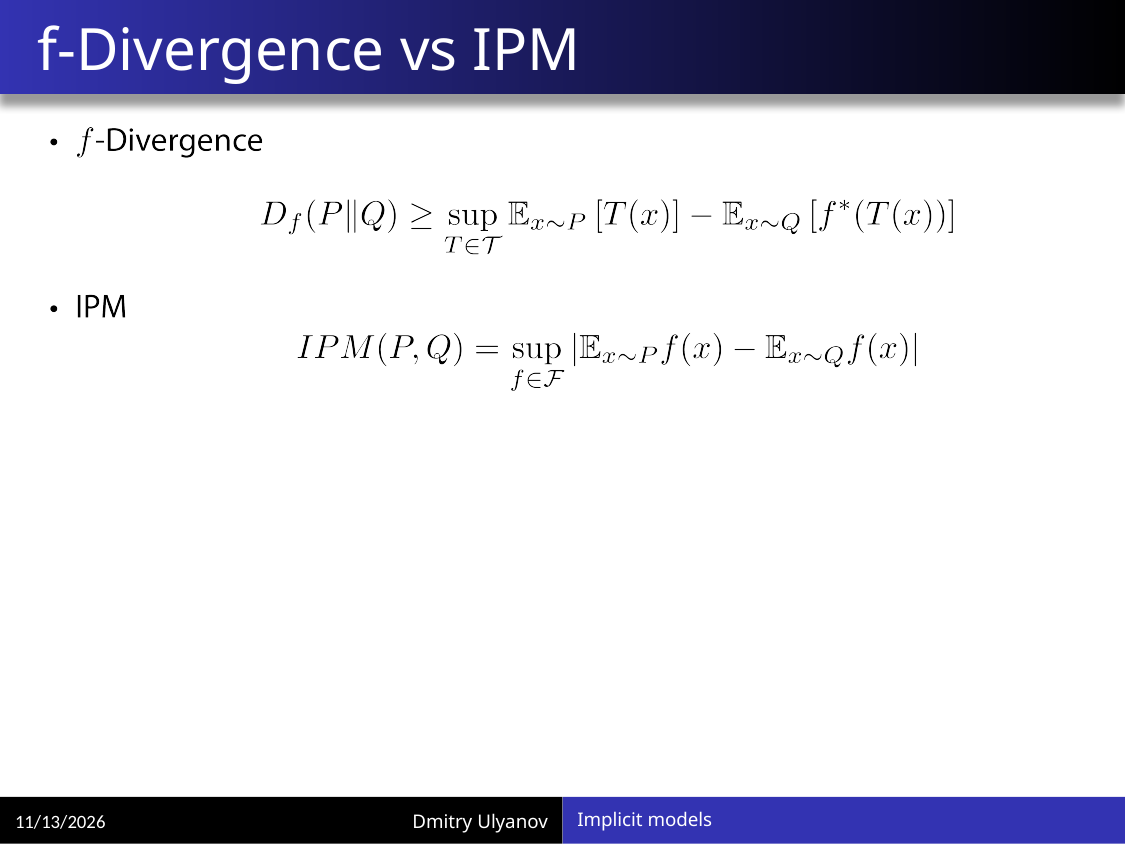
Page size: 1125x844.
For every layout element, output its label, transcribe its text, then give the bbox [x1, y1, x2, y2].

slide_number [0, 798, 132, 844]
picture [50, 127, 953, 391]
title f-Divergence vs IPM [0, 0, 1098, 94]
footer Implicit models [562, 797, 994, 843]
